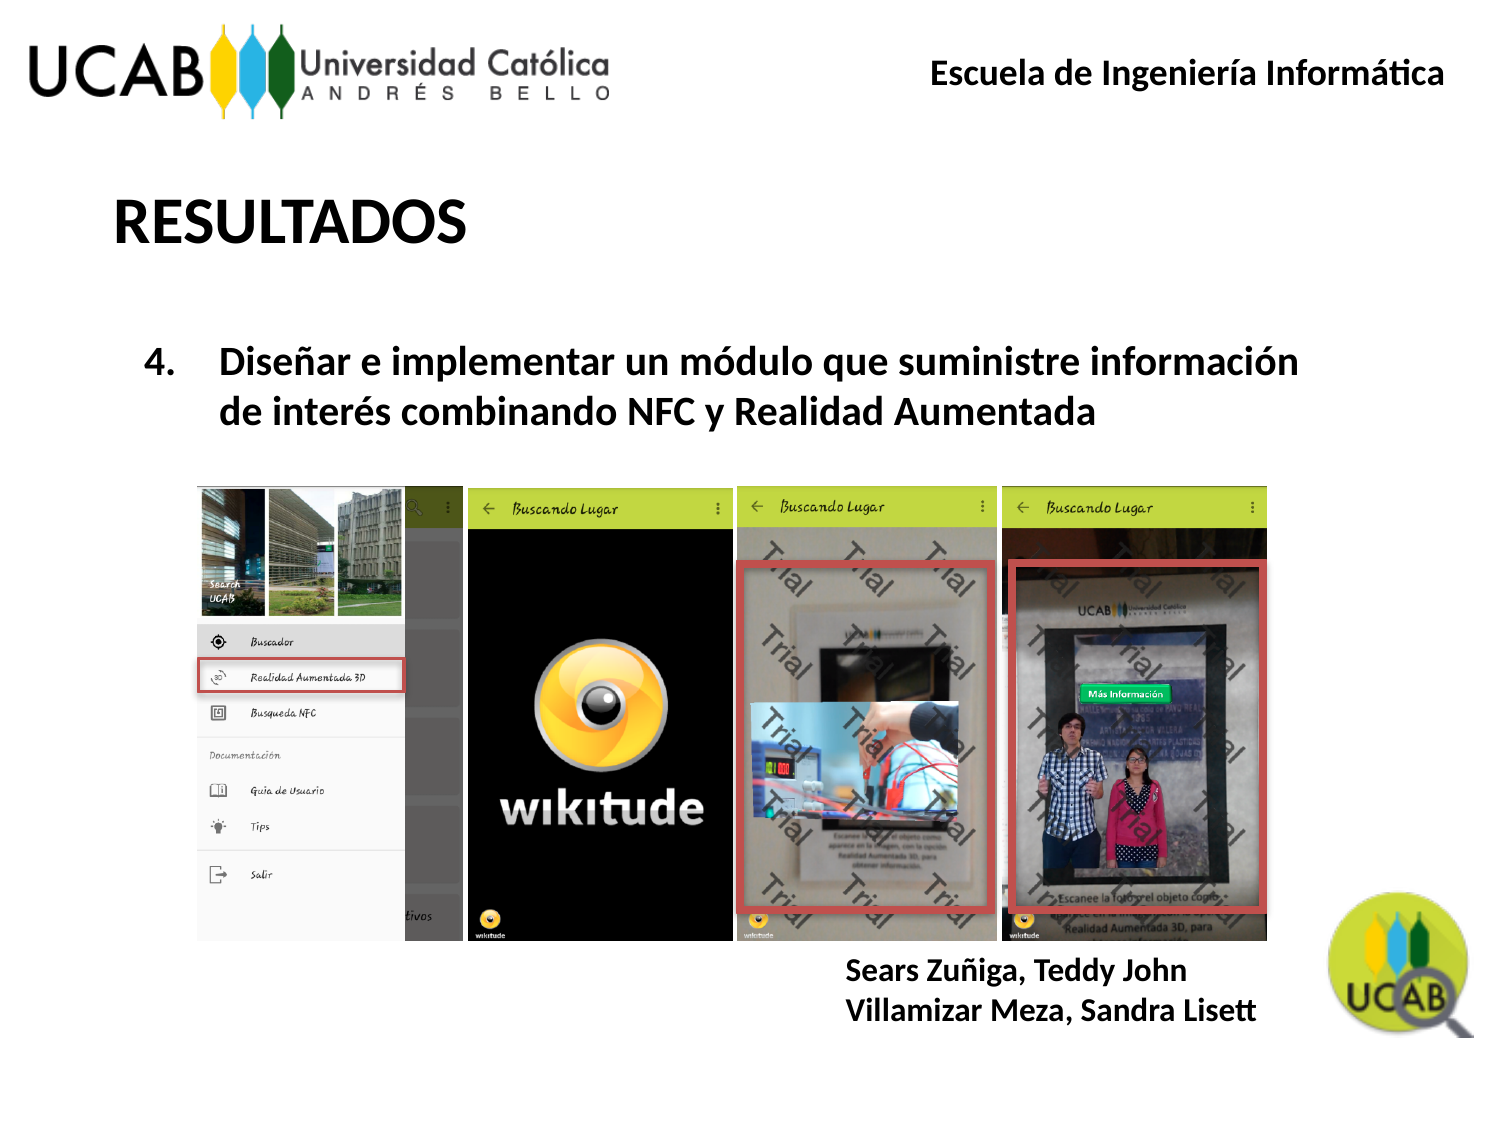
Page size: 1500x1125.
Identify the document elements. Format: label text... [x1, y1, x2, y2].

picture [1323, 887, 1474, 1038]
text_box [197, 486, 1267, 941]
text_box Sears Zuñiga, Teddy John Villamizar Meza, Sandra Lisett [830, 940, 1318, 1036]
picture [0, 6, 631, 136]
text_box RESULTADOS [98, 169, 484, 265]
text_box Escuela de Ingeniería Informática [915, 40, 1461, 101]
text_box Diseñar e implementar un módulo que suministre información de interés combinando NFC y Realidad Aumentada [129, 326, 1358, 492]
